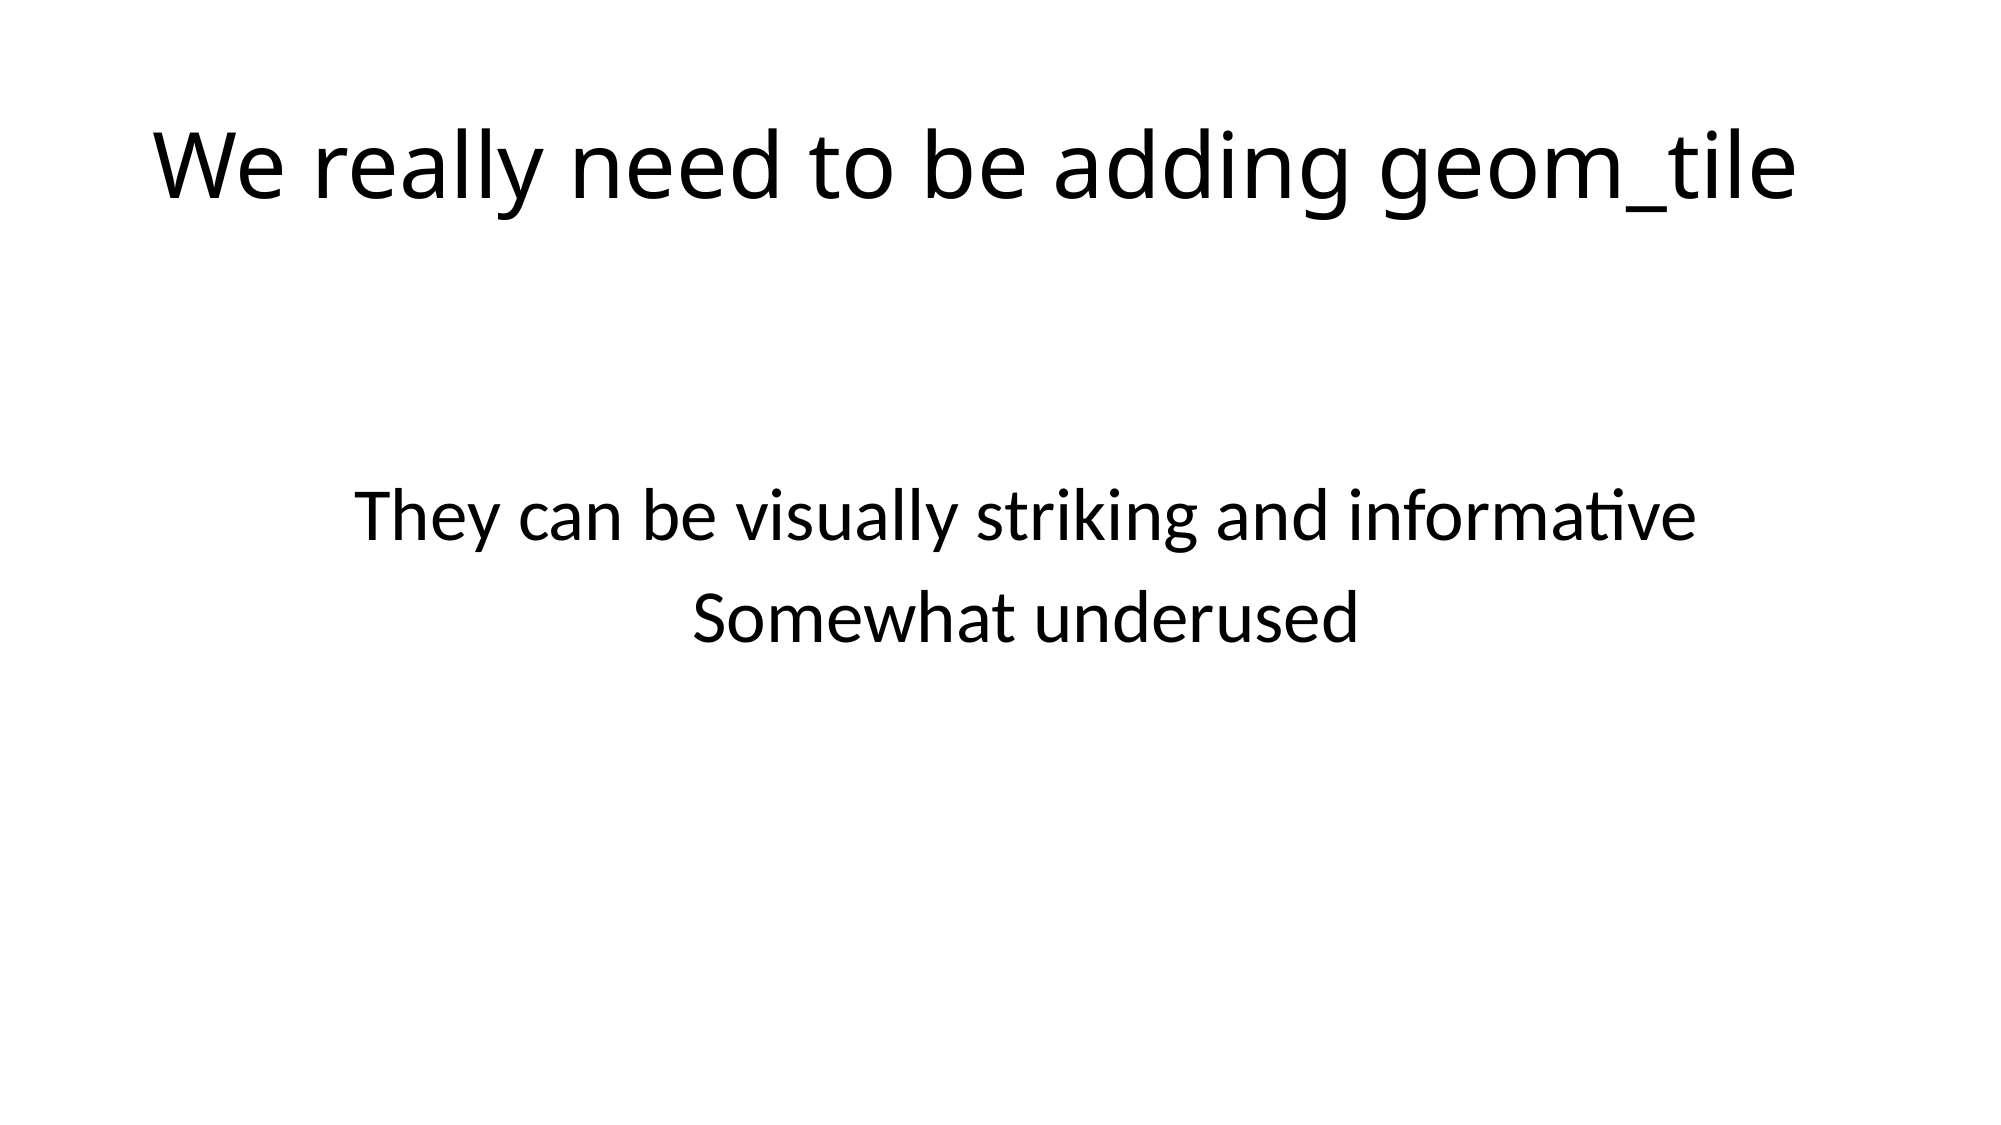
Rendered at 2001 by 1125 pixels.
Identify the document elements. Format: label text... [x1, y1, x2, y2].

list They can be visually striking and informative Somewhat underused [164, 468, 1890, 1125]
title We really need to be adding geom_tile [137, 59, 1863, 278]
